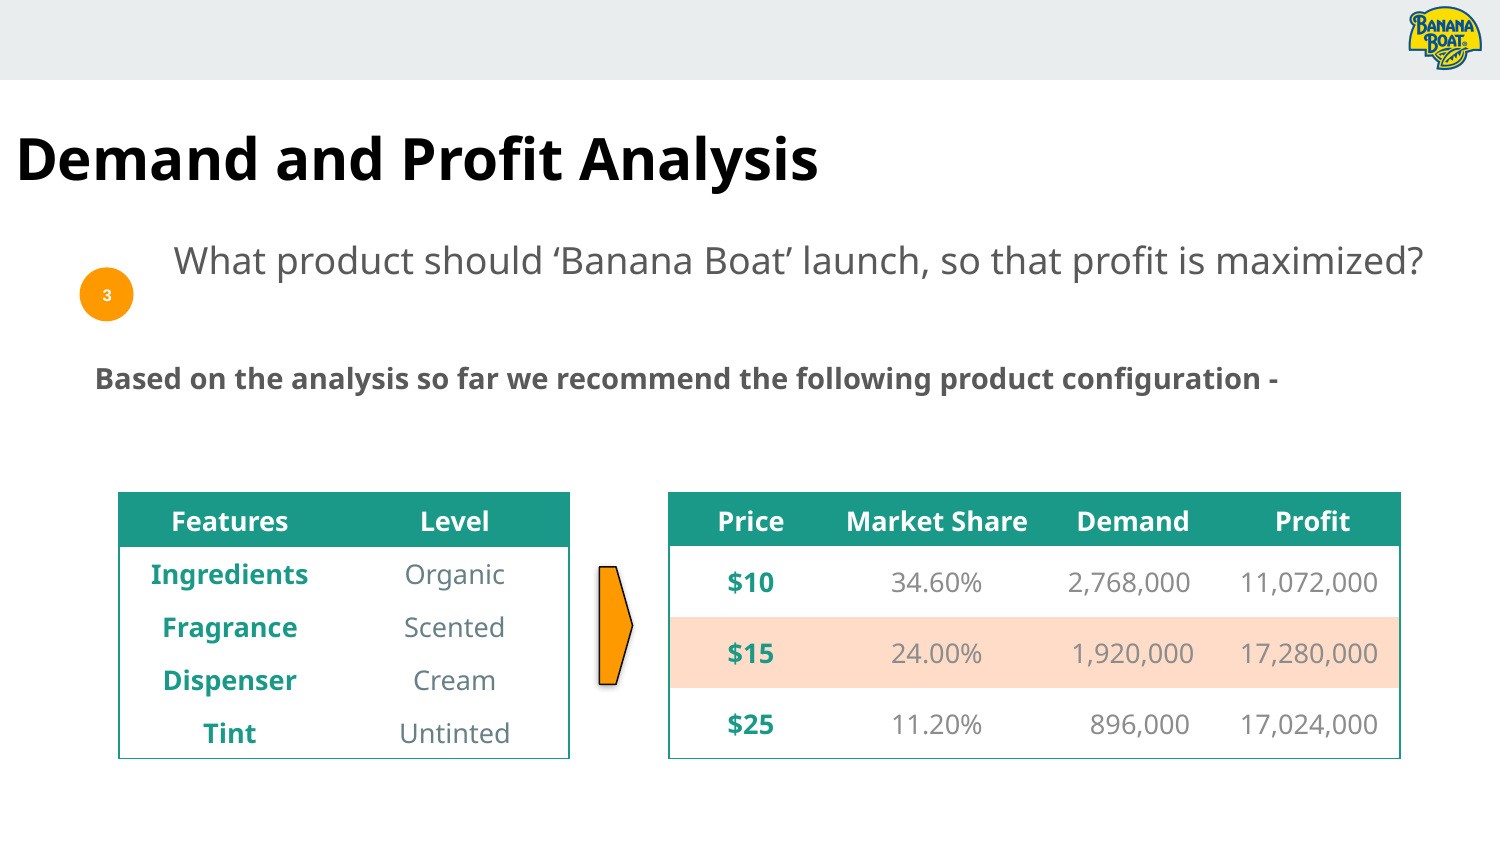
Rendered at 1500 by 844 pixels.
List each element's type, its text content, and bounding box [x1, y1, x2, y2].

table_cell 34.60% [833, 546, 1041, 617]
table_cell 1,920,000 [1041, 617, 1225, 688]
table_cell Scented [340, 599, 568, 652]
table_cell $15 [670, 617, 833, 688]
table_header Price [670, 494, 833, 546]
table_cell $25 [670, 688, 833, 758]
table_cell 2,768,000 [1041, 546, 1225, 617]
text_box 3 [80, 267, 133, 287]
table_cell $10 [670, 546, 833, 617]
table_cell Untinted [340, 705, 568, 758]
table_cell 11,072,000 [1225, 546, 1399, 617]
title Demand and Profit Analysis [0, 107, 1262, 196]
table_cell 896,000 [1041, 688, 1225, 758]
table_cell Cream [340, 652, 568, 705]
text_box [79, 287, 1500, 458]
table_cell Organic [340, 547, 568, 599]
table_cell Fragrance [120, 599, 340, 652]
table_header Features [120, 494, 340, 545]
table_header Market Share [833, 494, 1041, 546]
table_cell 11.20% [833, 688, 1041, 758]
text_box Based on the analysis so far we recommend the following product configuration - [79, 345, 1470, 515]
table_header Profit [1225, 494, 1399, 546]
table_header Level [340, 494, 568, 545]
table_cell Ingredients [120, 547, 340, 599]
table_cell 17,024,000 [1225, 688, 1399, 758]
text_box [1343, 0, 1500, 77]
table_header Demand [1041, 494, 1225, 546]
text_box [598, 566, 634, 686]
list What product should ‘Banana Boat’ launch, so that profit is maximized? [158, 215, 1500, 287]
table_cell 24.00% [833, 617, 1041, 688]
table_cell Tint [120, 705, 340, 758]
table_cell 17,280,000 [1225, 617, 1399, 688]
table_cell Dispenser [120, 652, 340, 705]
